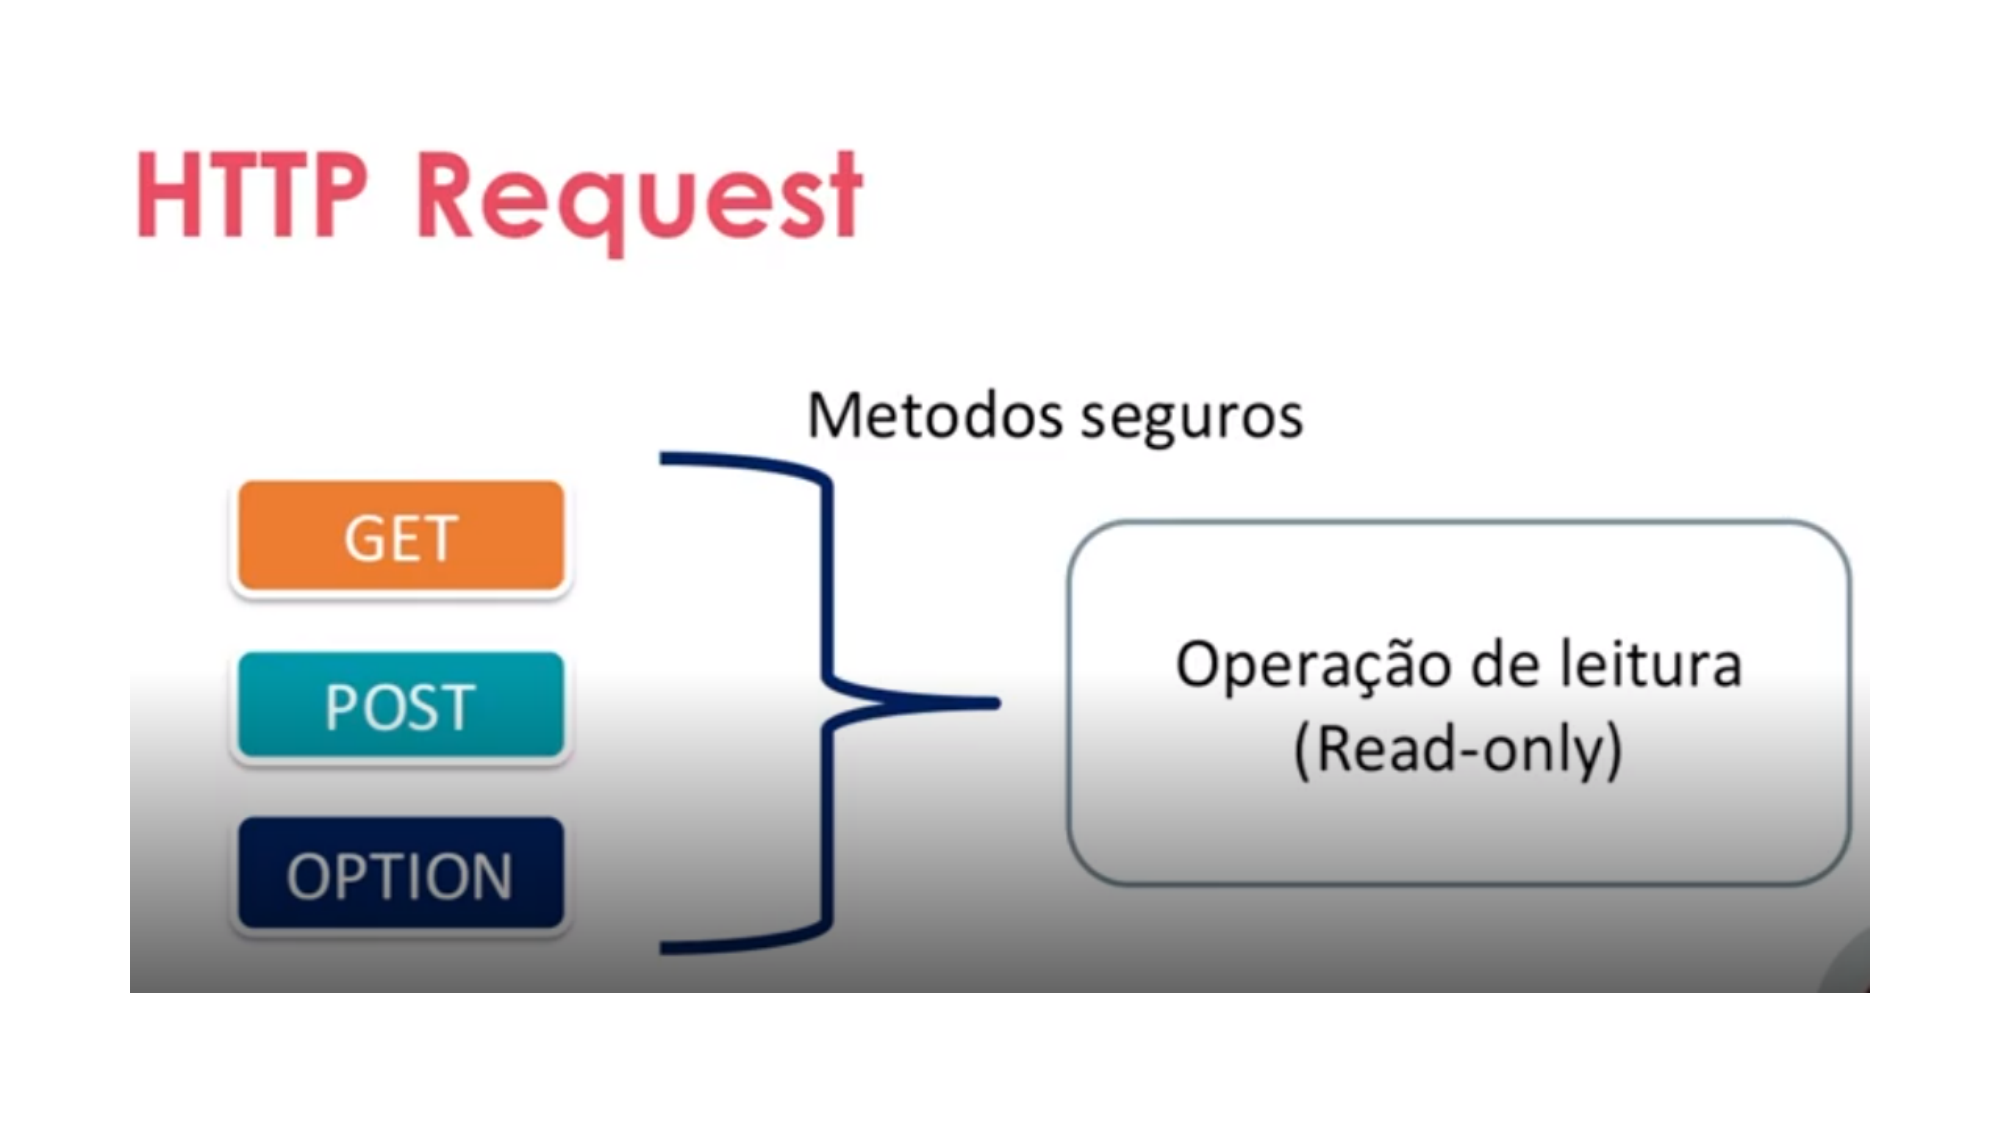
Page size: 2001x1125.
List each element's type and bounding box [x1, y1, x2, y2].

picture [130, 132, 1870, 993]
